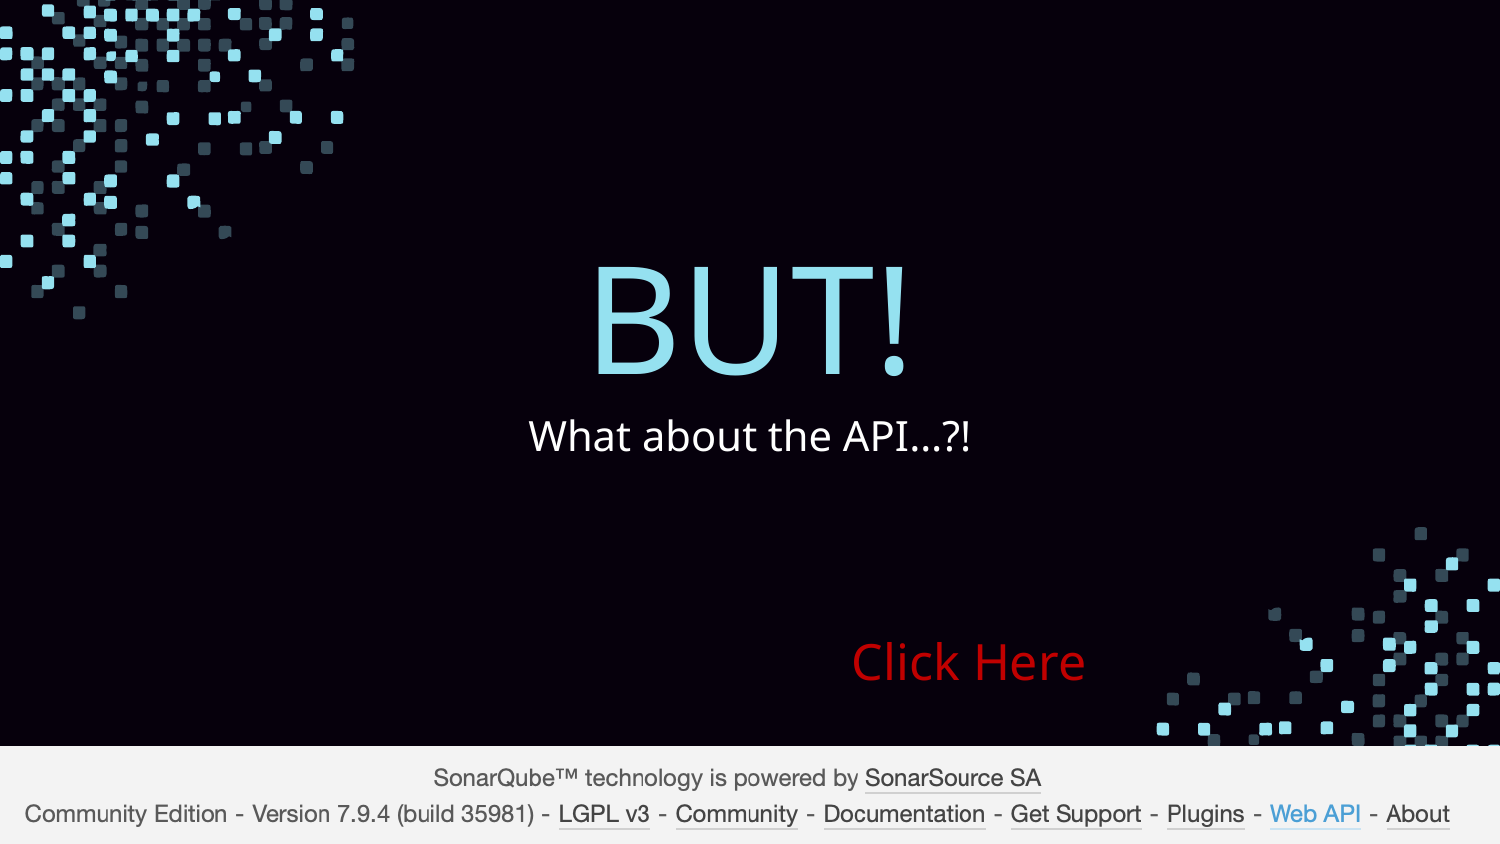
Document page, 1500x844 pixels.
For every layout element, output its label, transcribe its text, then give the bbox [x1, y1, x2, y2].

text_box Click Here [837, 622, 1102, 698]
subtitle What about the API…?! [399, 394, 1101, 575]
title BUT! [472, 244, 1028, 452]
picture [0, 746, 1500, 844]
